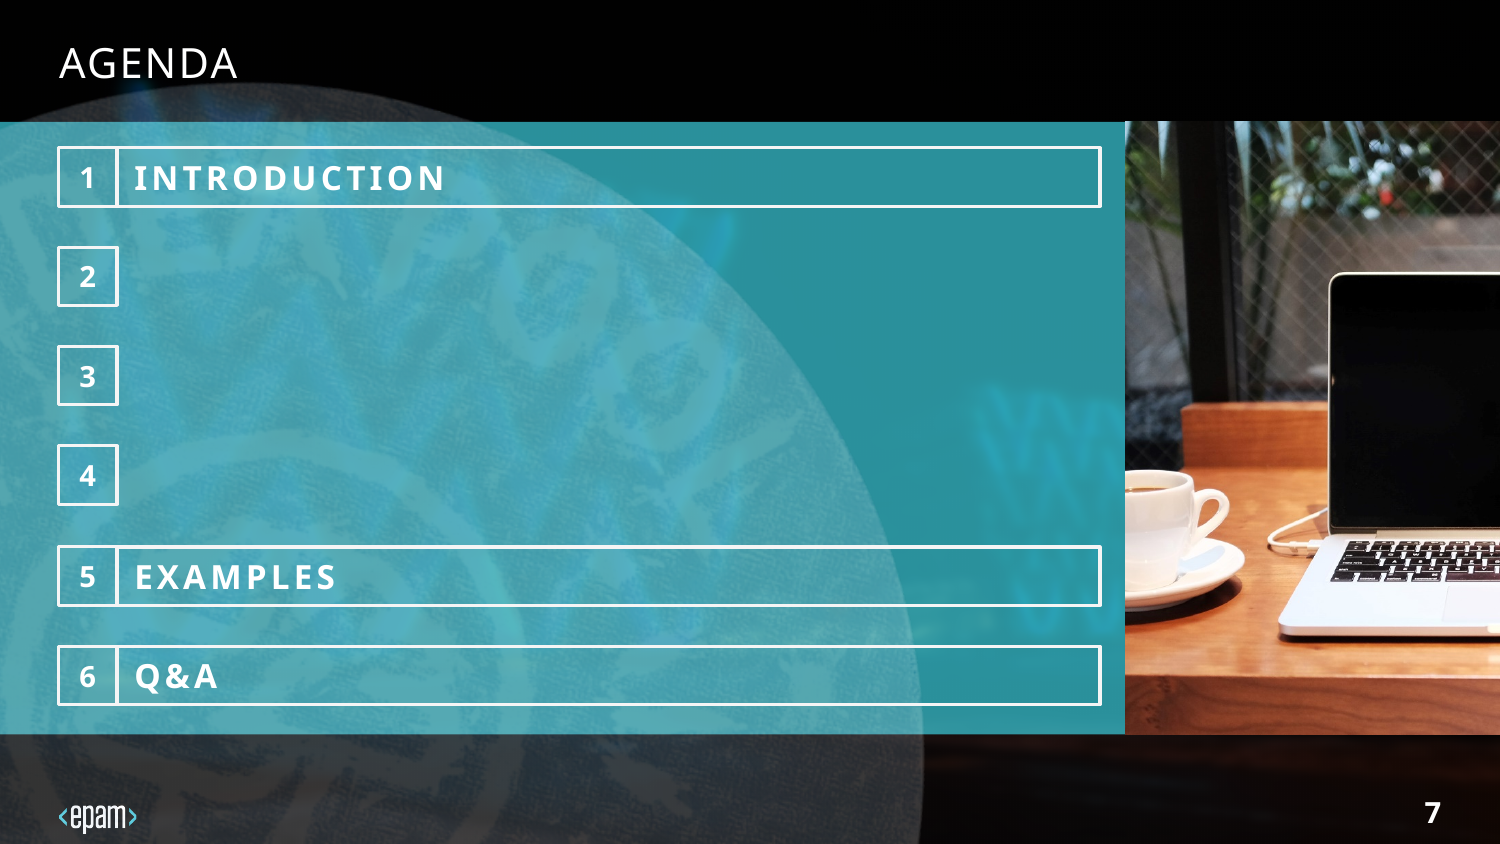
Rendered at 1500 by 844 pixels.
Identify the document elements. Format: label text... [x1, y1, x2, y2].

title agenda [59, 37, 1442, 87]
list 2 [57, 246, 119, 307]
list 5 [57, 545, 115, 607]
list Q&a [115, 645, 1102, 706]
list Introduction [115, 146, 1102, 208]
list examples [115, 545, 1102, 607]
slide_number 7 [1216, 791, 1442, 844]
picture [0, 0, 1500, 844]
list 4 [57, 444, 119, 506]
list 1 [57, 146, 115, 208]
list 6 [57, 645, 115, 706]
list 3 [57, 345, 119, 406]
